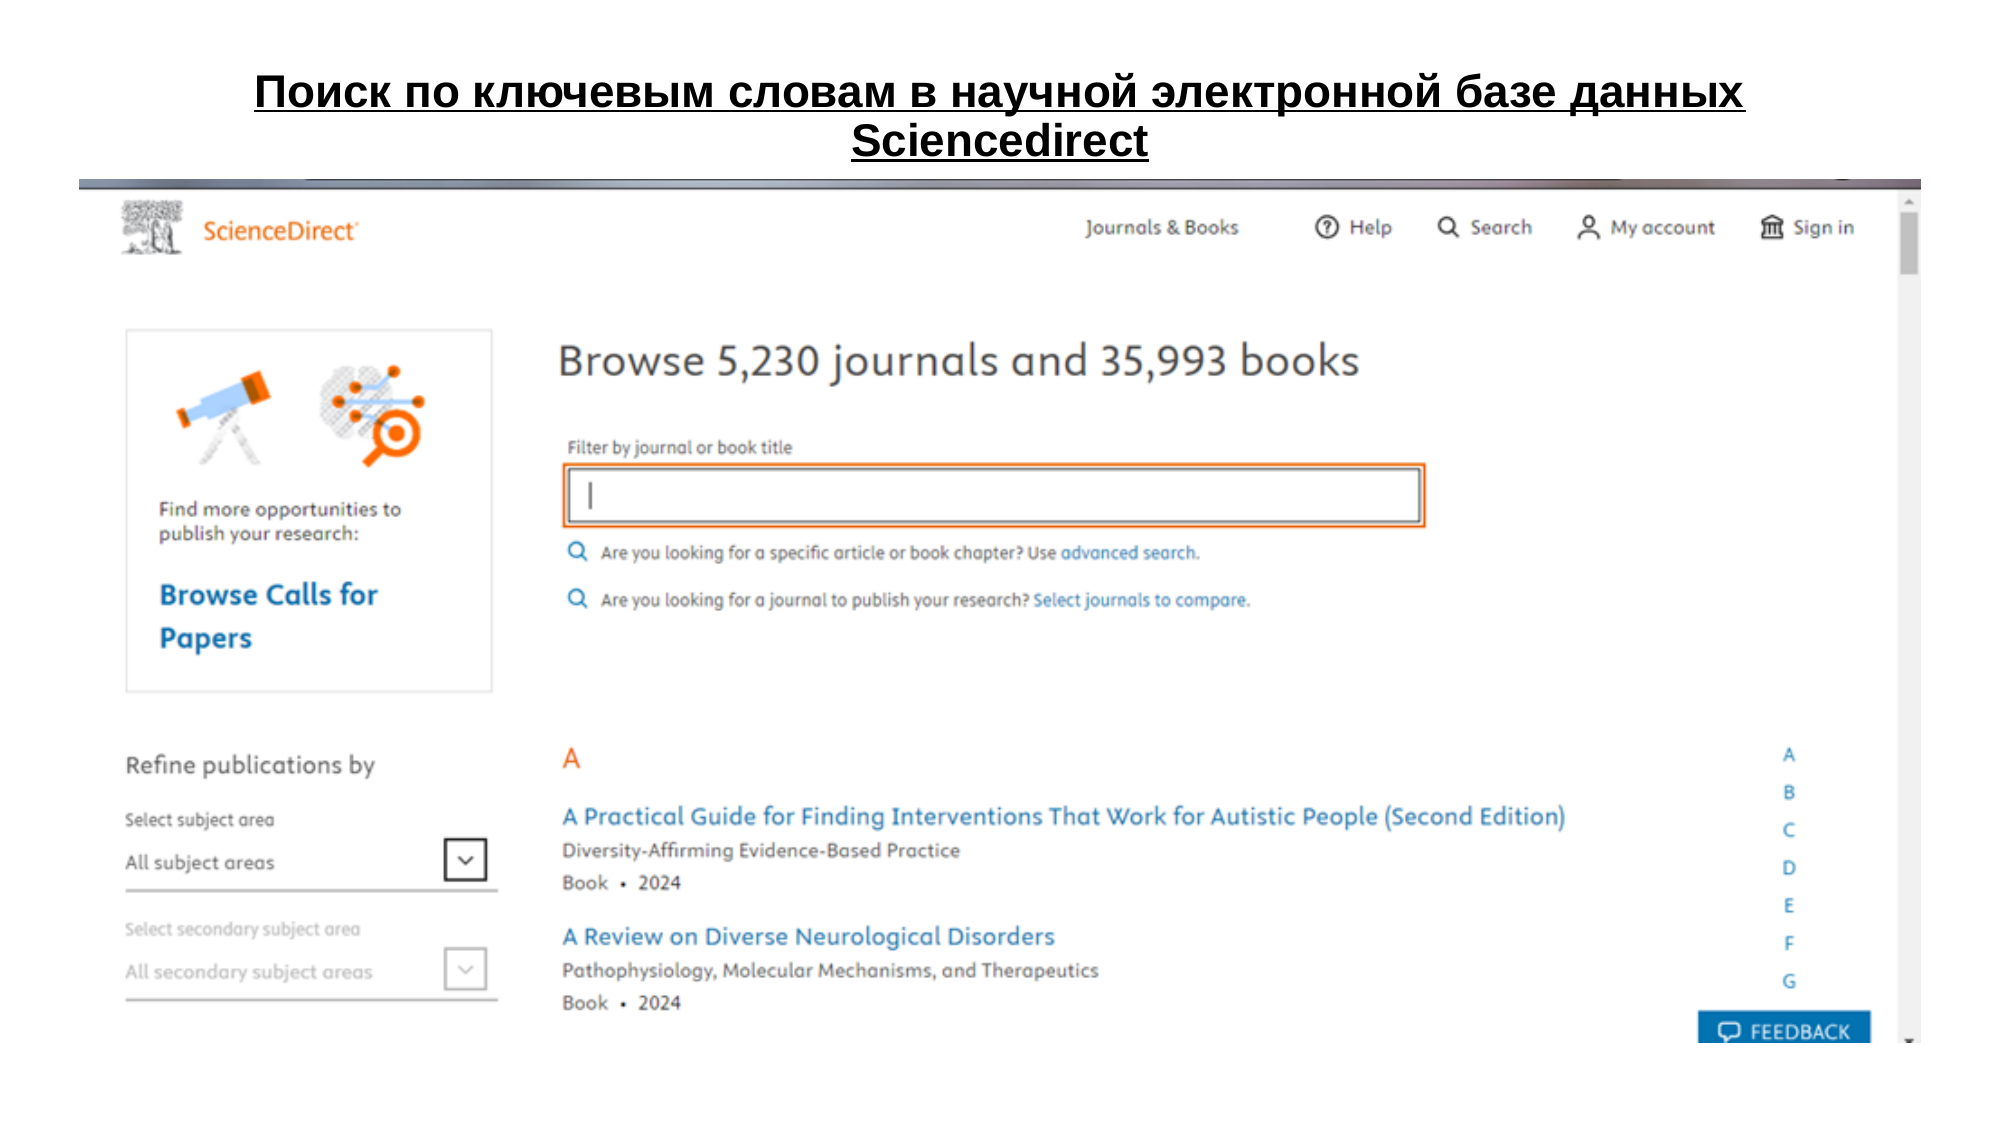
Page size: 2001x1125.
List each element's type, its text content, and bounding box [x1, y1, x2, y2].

picture [79, 179, 1921, 1043]
title Поиск по ключевым словам в научной электронной базе данных Sciencedirect [137, 32, 1863, 176]
